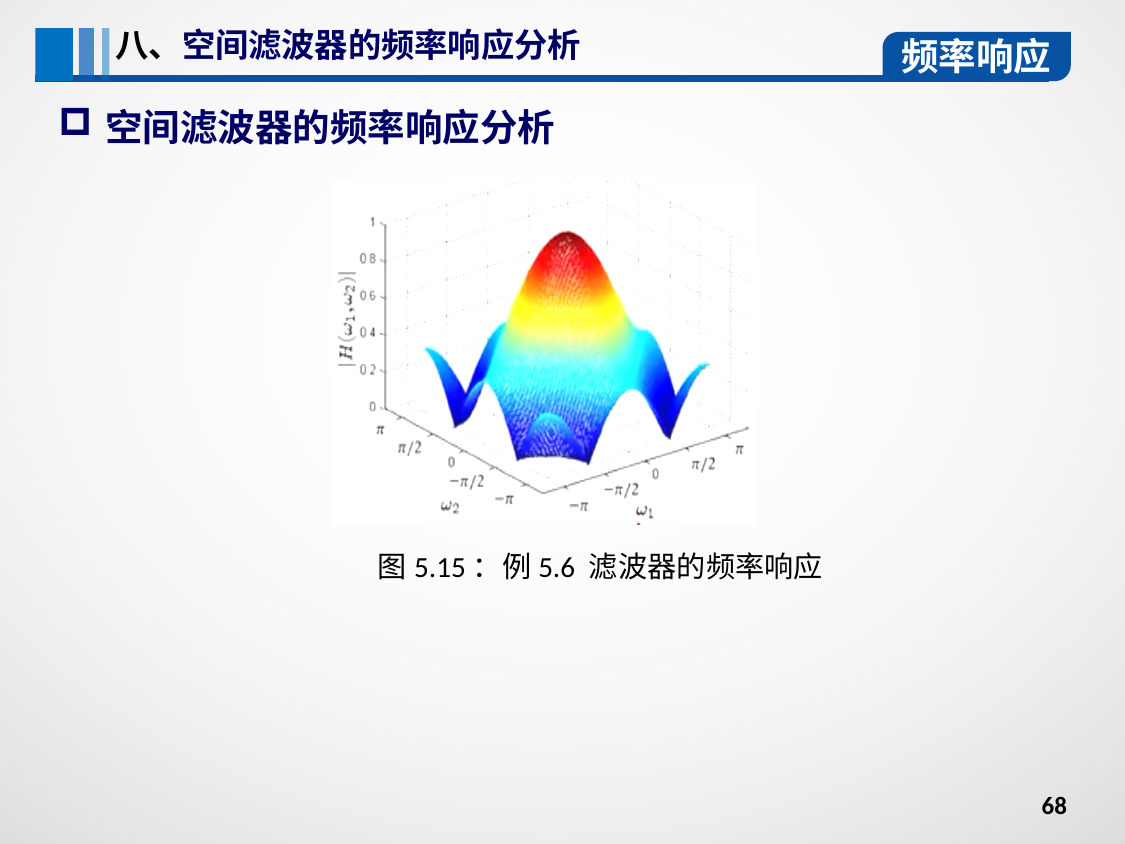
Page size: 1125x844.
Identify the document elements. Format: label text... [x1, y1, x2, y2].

picture [0, 0, 1125, 844]
text_box 空间滤波器的频率响应分析 [43, 96, 678, 157]
text_box 频率响应 [864, 25, 1089, 86]
text_box 68 [829, 781, 1083, 827]
text_box 八、空间滤波器的频率响应分析 [75, 17, 622, 72]
text_box 图5.15：例5.6 滤波器的频率响应 [75, 181, 1051, 783]
